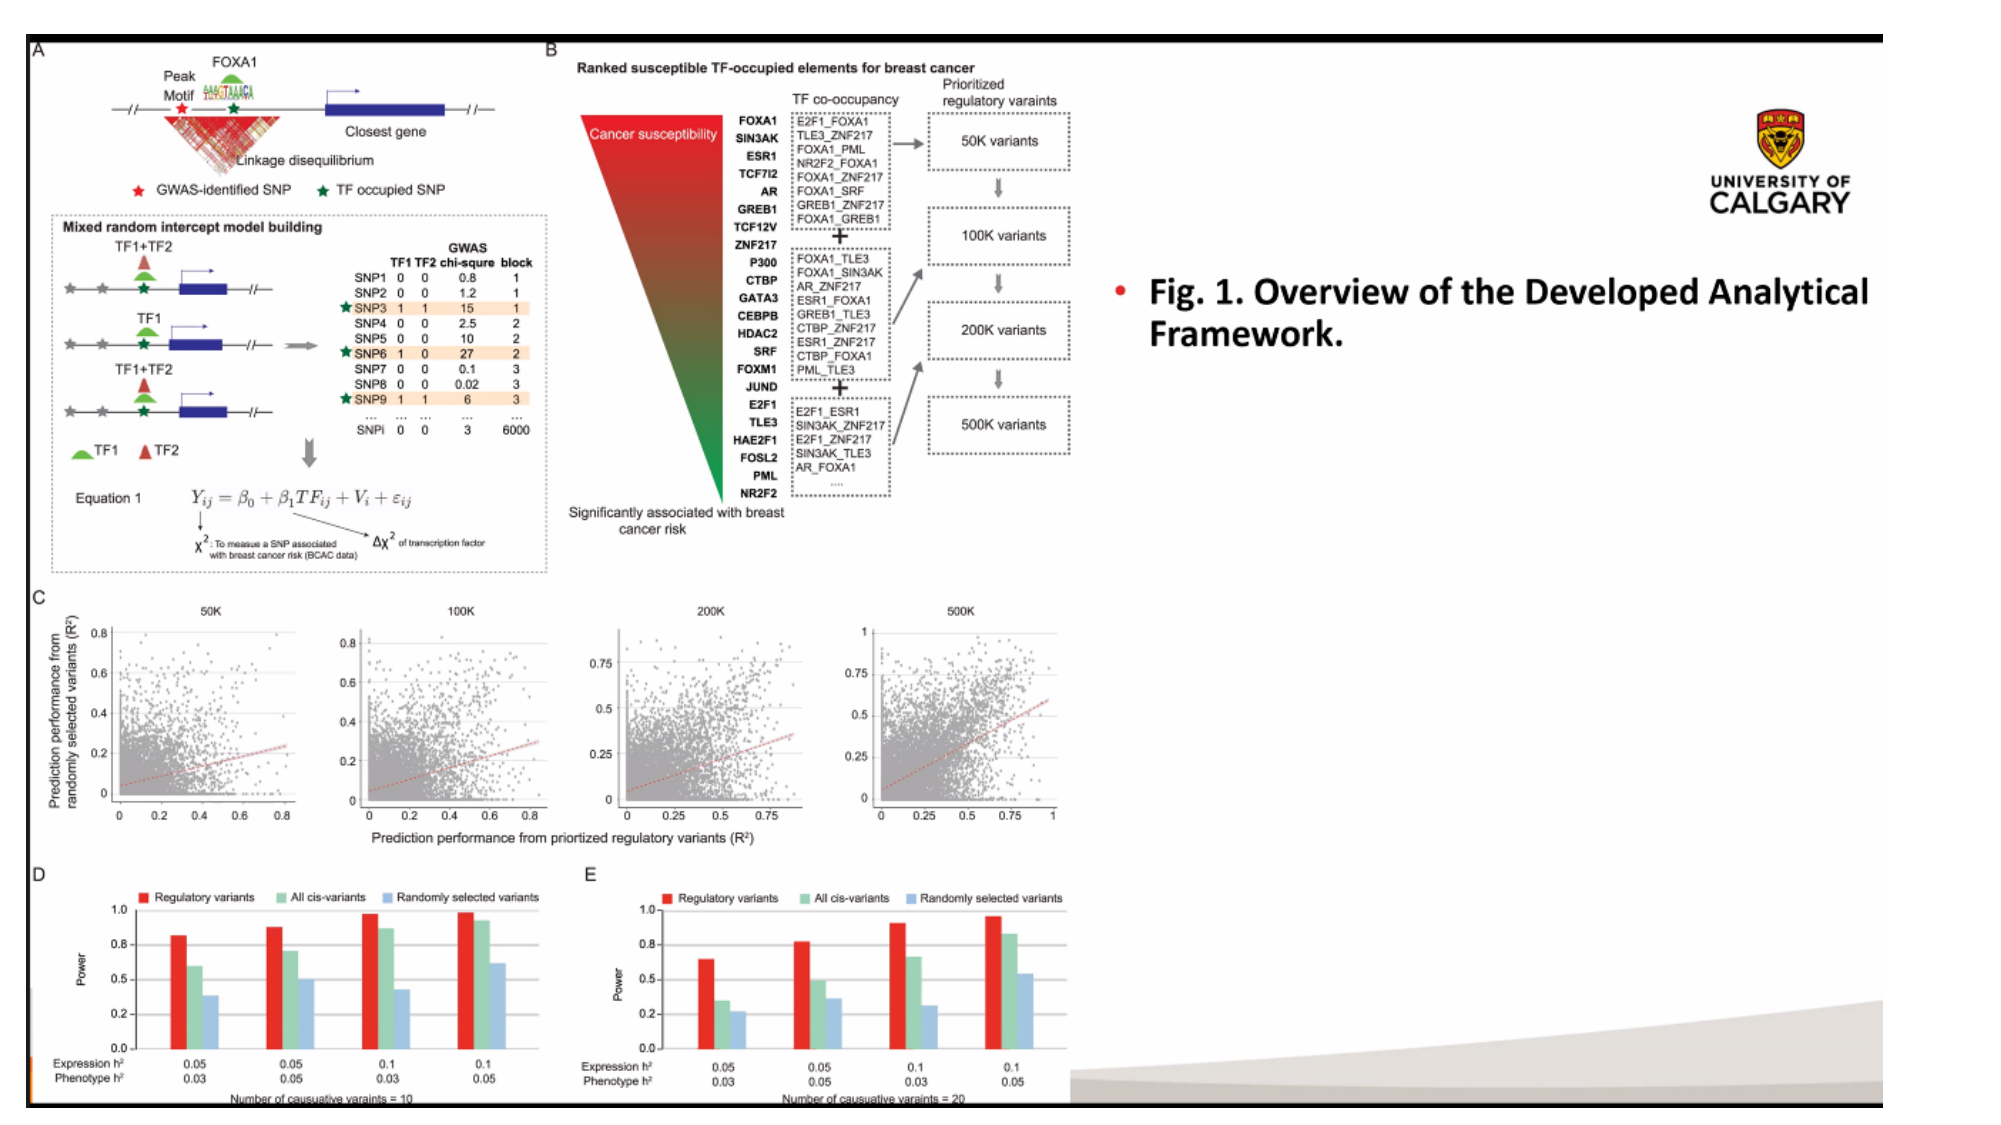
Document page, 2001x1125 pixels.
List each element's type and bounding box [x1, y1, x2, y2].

list [26, 34, 1883, 1108]
